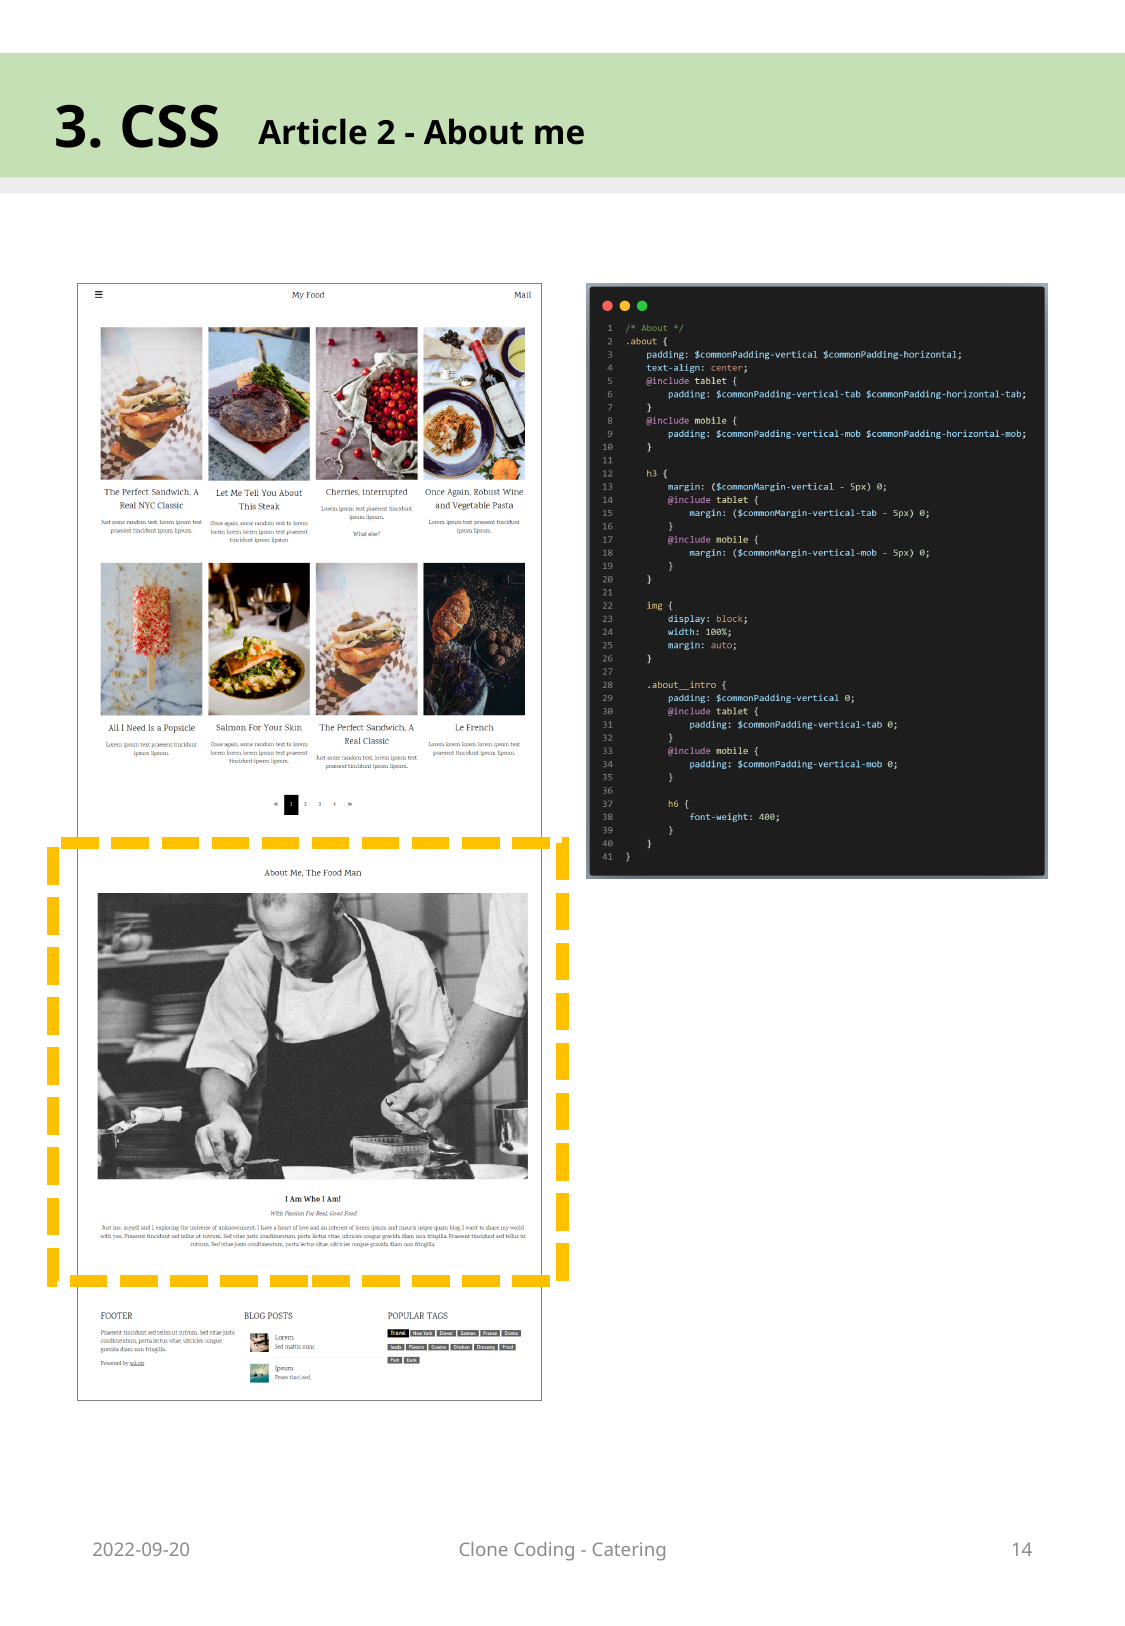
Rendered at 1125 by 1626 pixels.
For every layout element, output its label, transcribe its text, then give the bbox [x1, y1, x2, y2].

picture [77, 283, 542, 1401]
text_box [52, 842, 77, 1282]
text_box [542, 842, 563, 1282]
slide_number 14 [794, 1506, 1048, 1593]
picture [586, 283, 1048, 879]
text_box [0, 53, 1125, 194]
footer Clone Coding - Catering [372, 1506, 753, 1593]
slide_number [77, 1506, 331, 1593]
